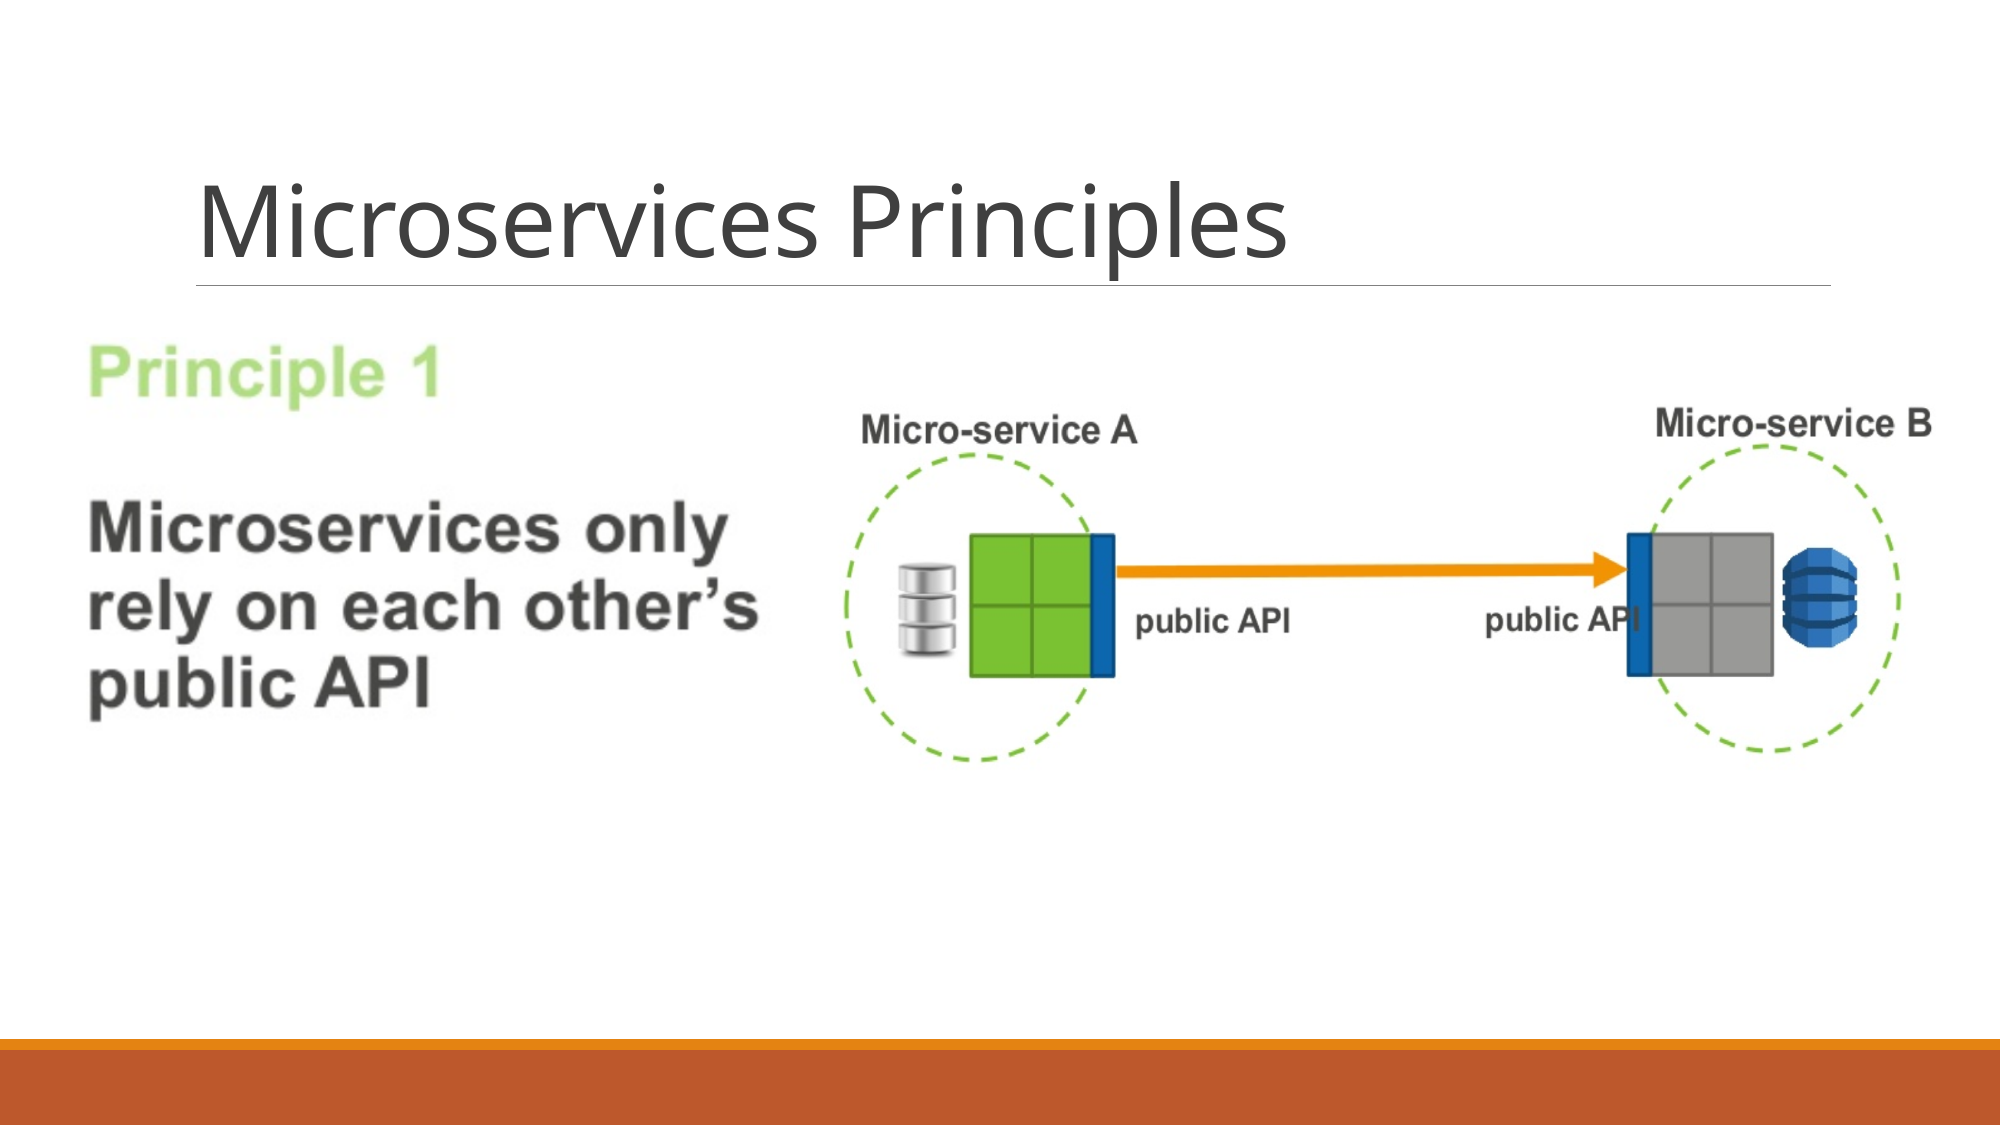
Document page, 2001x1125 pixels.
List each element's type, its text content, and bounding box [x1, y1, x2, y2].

title Microservices Principles [180, 47, 1830, 285]
picture [824, 317, 1943, 790]
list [45, 337, 793, 731]
